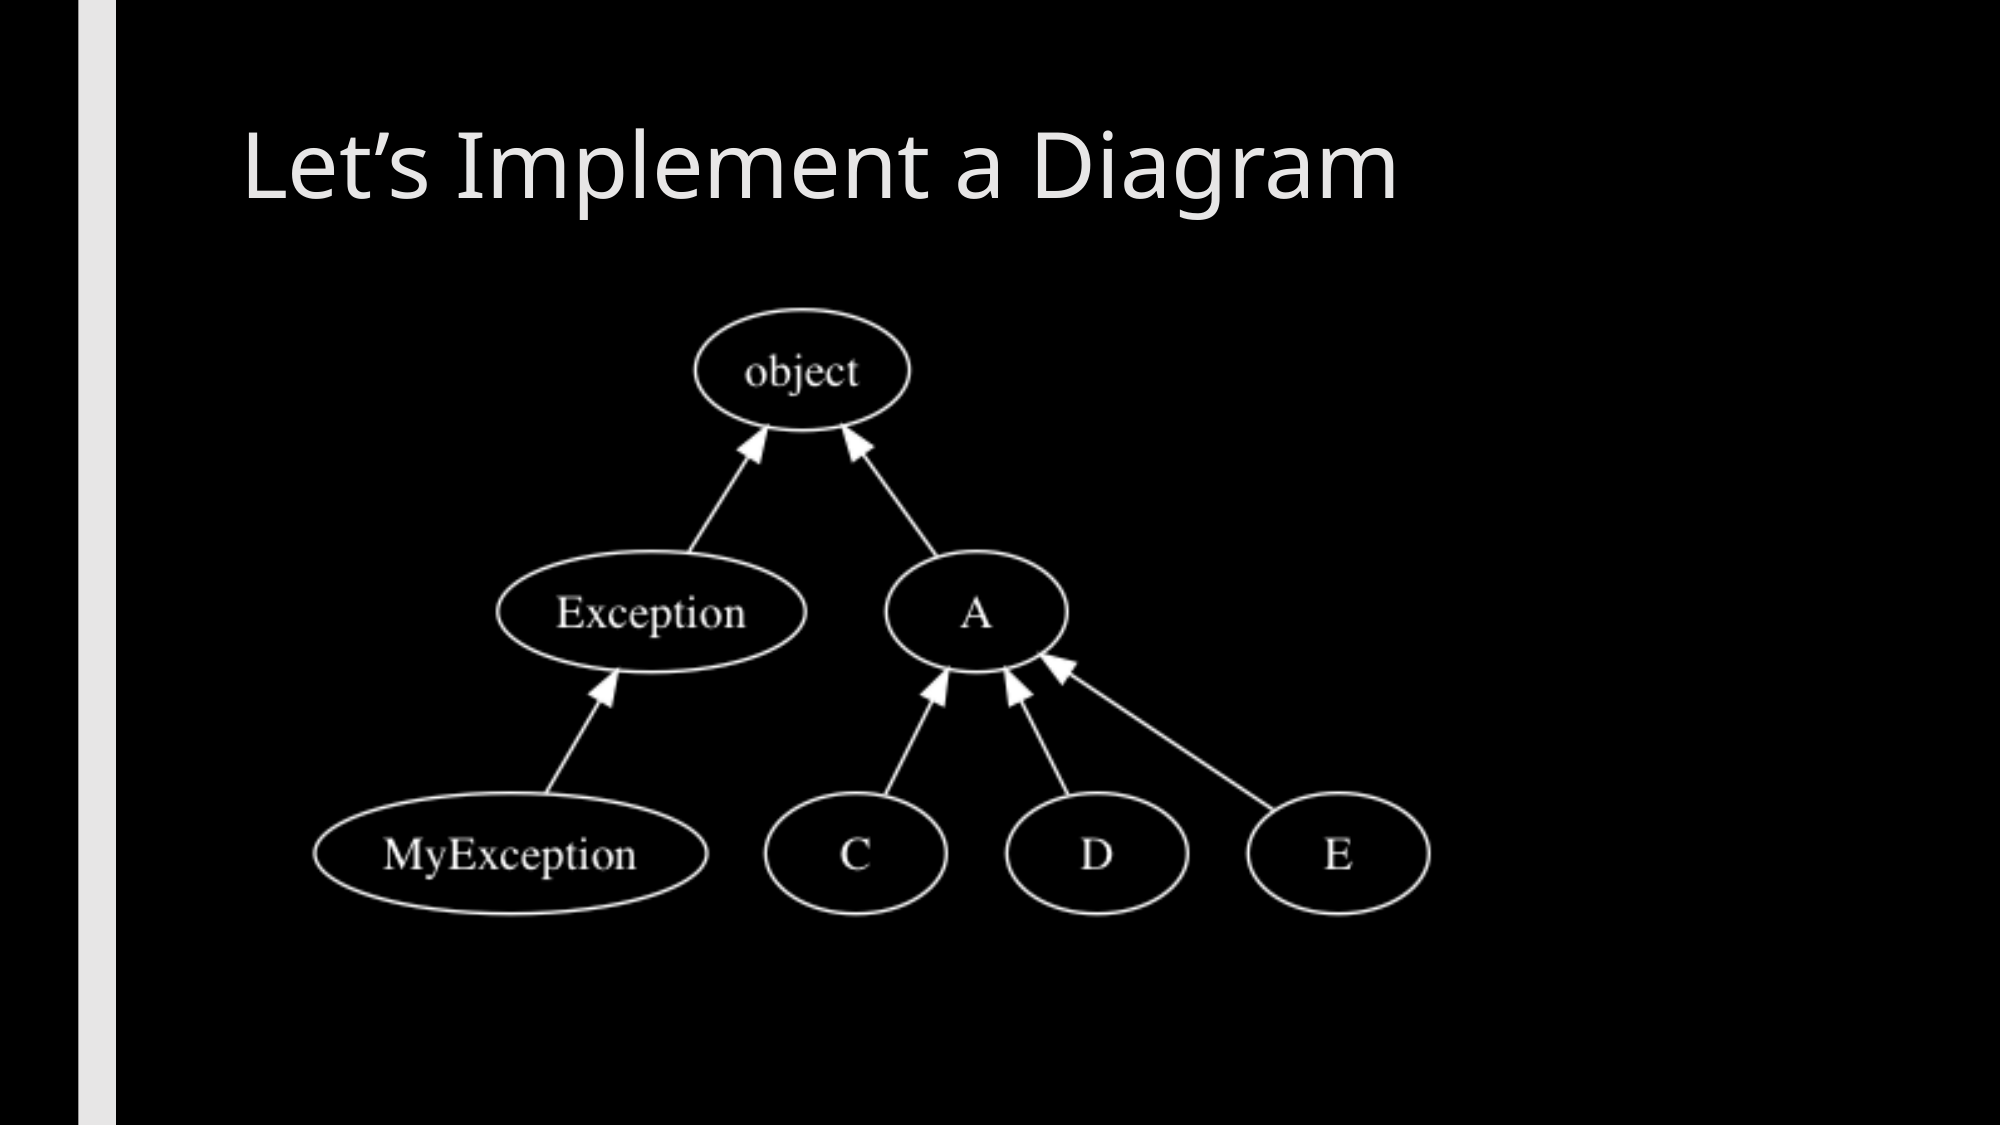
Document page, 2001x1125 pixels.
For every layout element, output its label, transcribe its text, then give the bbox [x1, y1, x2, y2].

title Let’s Implement a Diagram [225, 112, 1800, 357]
picture [303, 296, 1444, 928]
